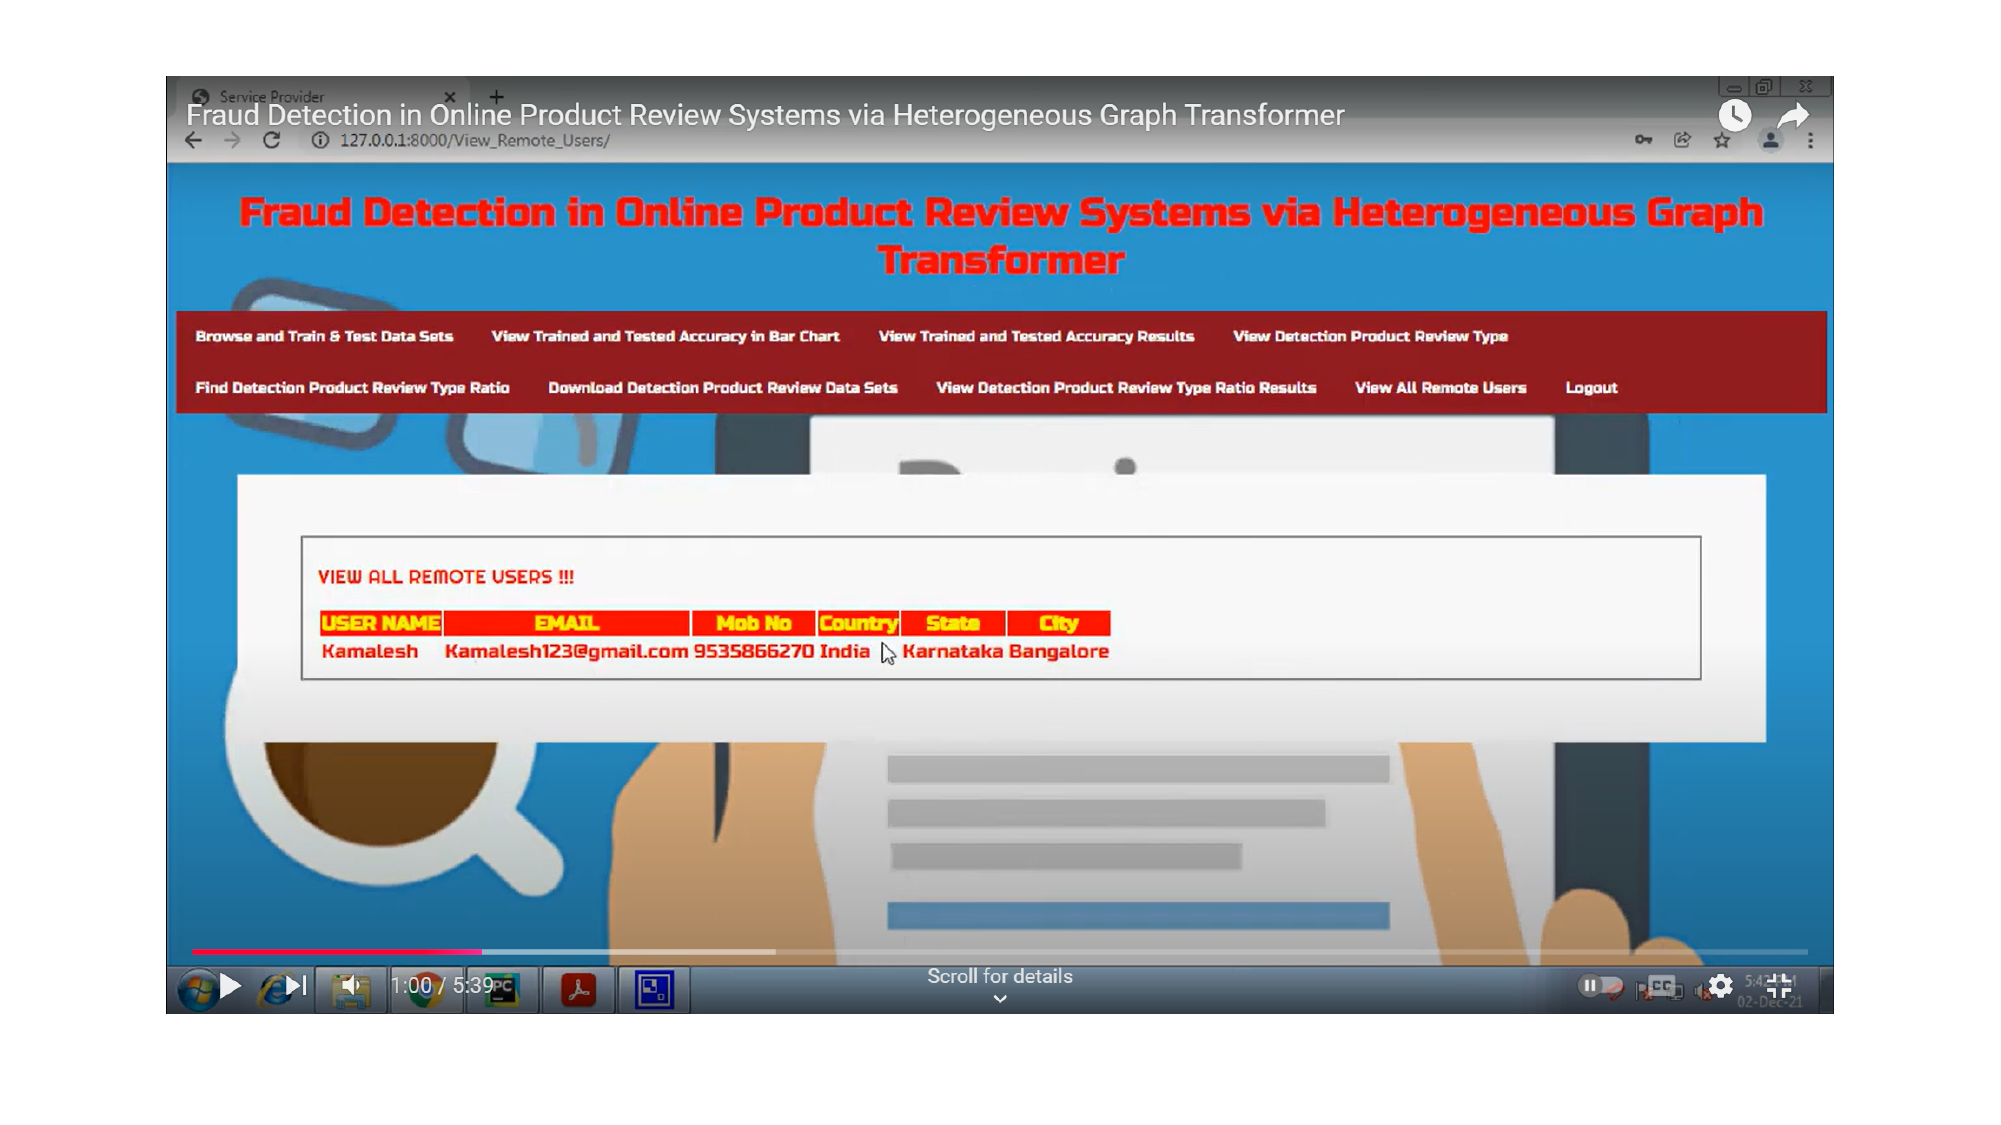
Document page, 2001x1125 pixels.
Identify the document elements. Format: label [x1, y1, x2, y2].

list [166, 76, 1833, 1014]
